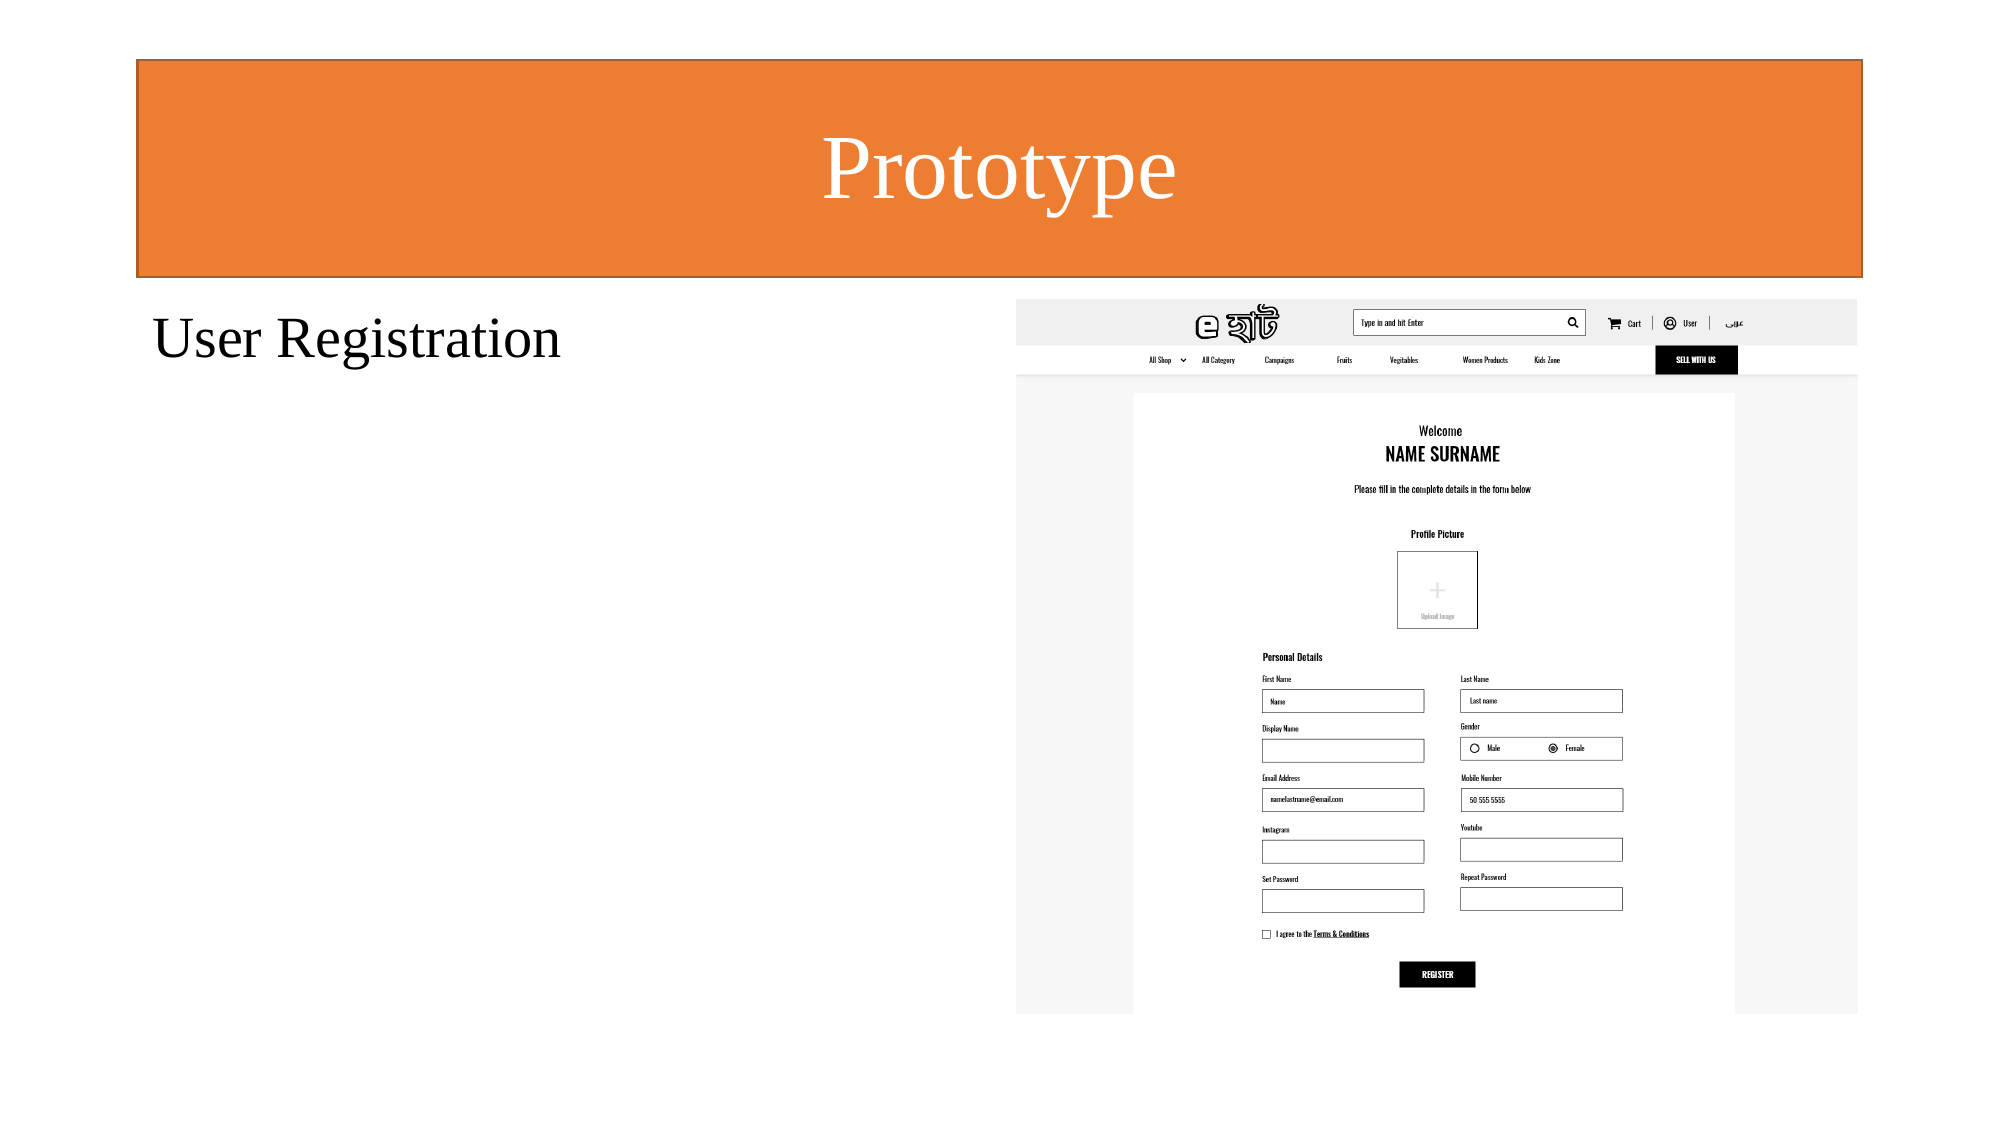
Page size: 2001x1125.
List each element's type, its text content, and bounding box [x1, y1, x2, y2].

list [1016, 299, 1858, 1014]
title Prototype [136, 59, 1863, 278]
list User Registration [137, 299, 988, 1014]
